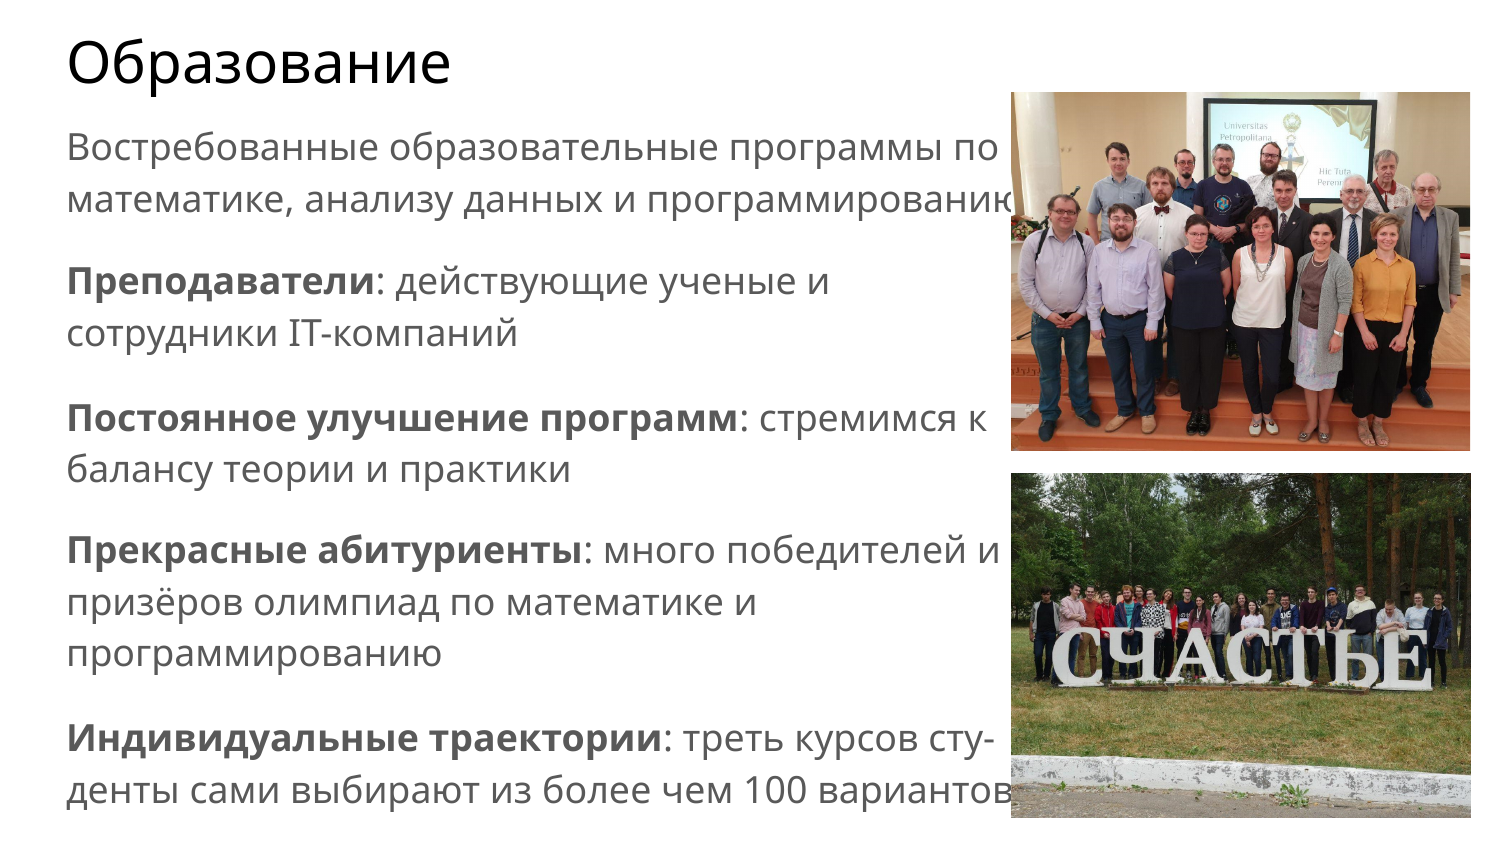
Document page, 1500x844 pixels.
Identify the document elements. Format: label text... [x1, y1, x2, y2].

picture [1010, 472, 1471, 818]
title Образование [51, 10, 1449, 101]
picture [1010, 92, 1471, 451]
list Востребованные образовательные программы по математике, анализу данных и программированию Преподаватели: действующие ученые и сотрудники IT-компаний Постоянное улучшение программ: стремимся к балансу теории и практики Прекрасные абитуриенты: много победителей и призёров олимпиад по математике и программированию Индивидуальные траектории: треть курсов сту- денты сами выбирают из более чем 100 вариантов [51, 101, 1083, 662]
